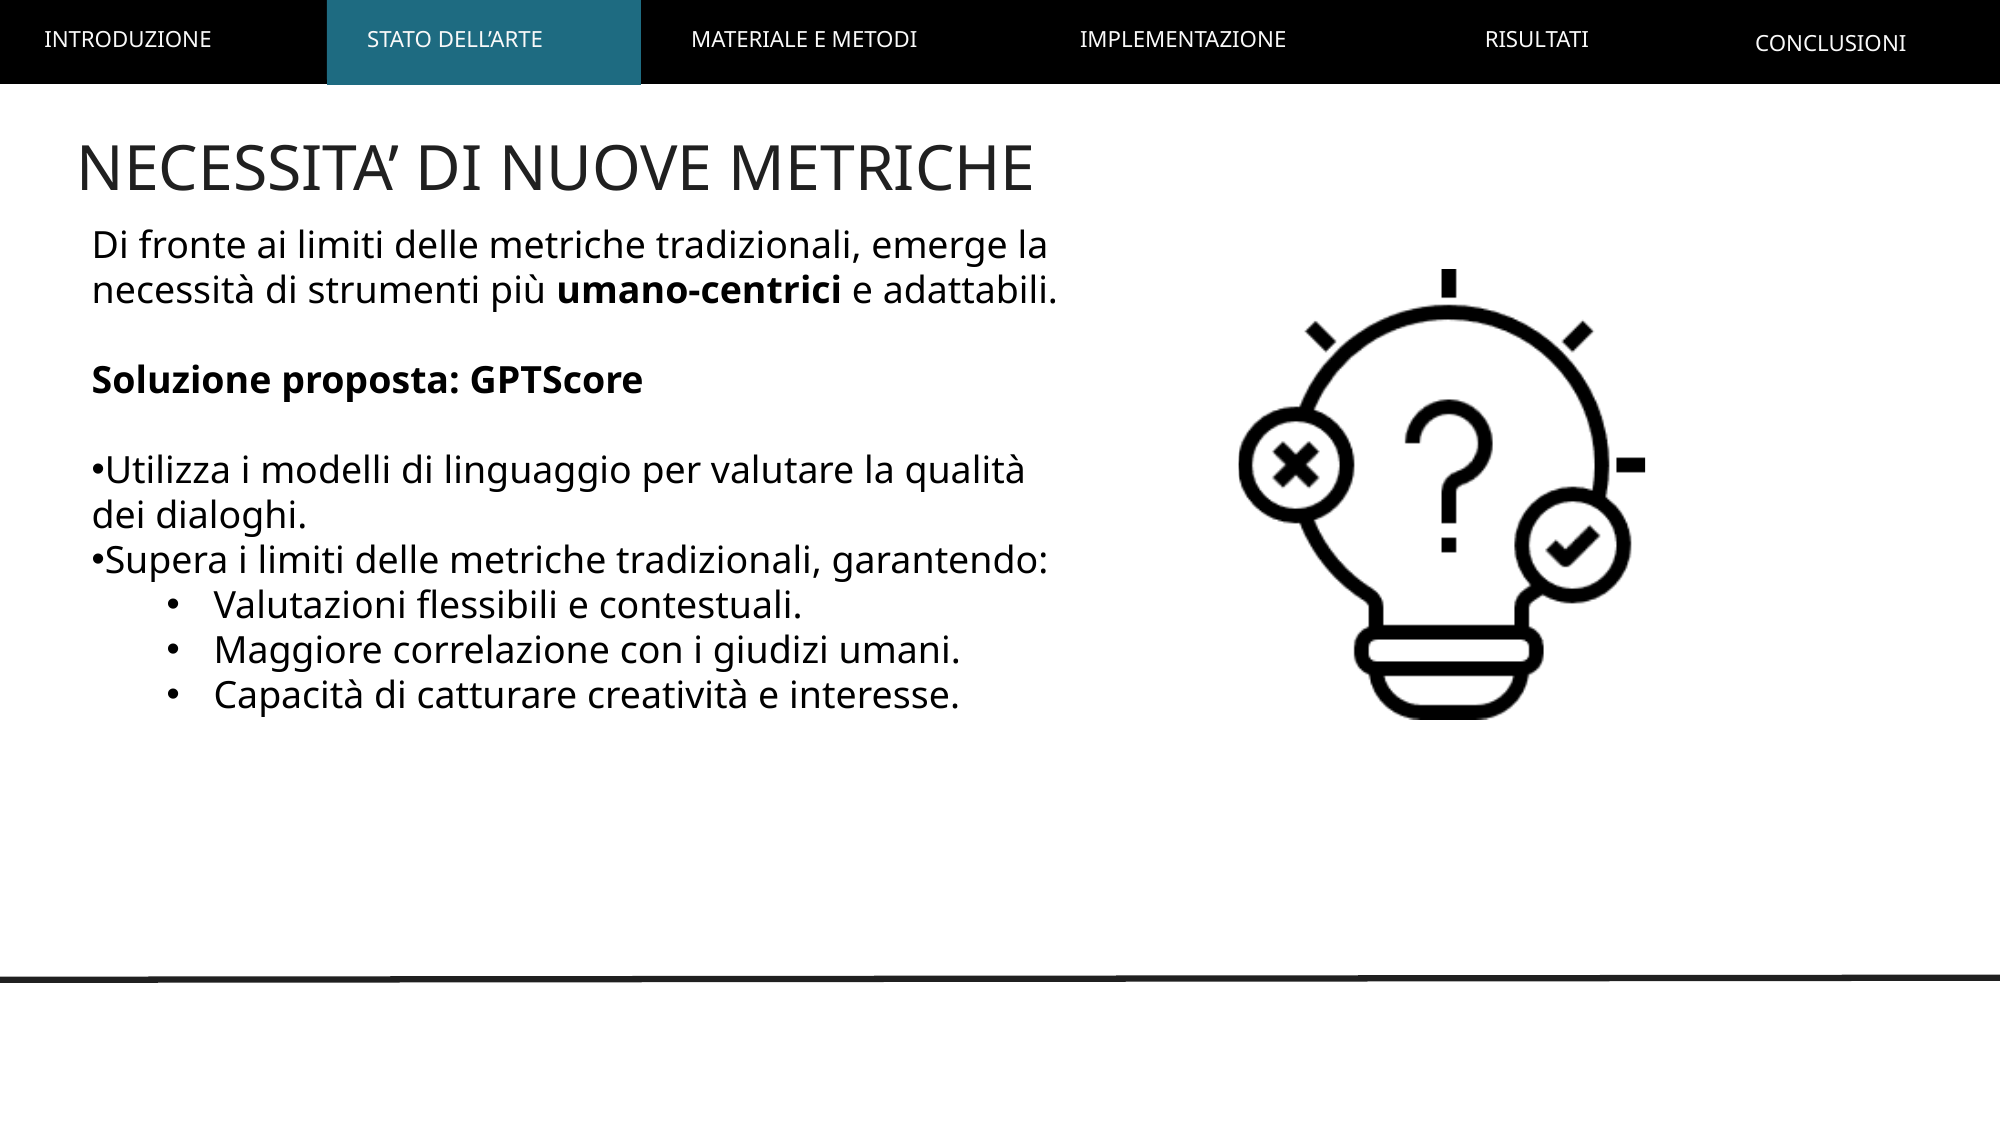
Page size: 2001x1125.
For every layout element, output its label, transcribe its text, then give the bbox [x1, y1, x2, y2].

text_box NECESSITA’ DI NUOVE METRICHE [76, 85, 1379, 203]
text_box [326, 0, 642, 86]
text_box [1238, 269, 1646, 720]
text_box Di fronte ai limiti delle metriche tradizionali, emerge la necessità di strumenti più umano-centrici e adattabili. Soluzione proposta: GPTScore Utilizza i modelli di linguaggio per valutare la qualità dei dialoghi. Supera i limiti delle metriche tradizionali, garantendo: Valutazioni flessibili e contestuali. Maggiore correlazione con i giudizi umani. Capacità di catturare creatività e interesse. [76, 214, 1097, 724]
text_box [0, 0, 326, 85]
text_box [642, 0, 2000, 85]
